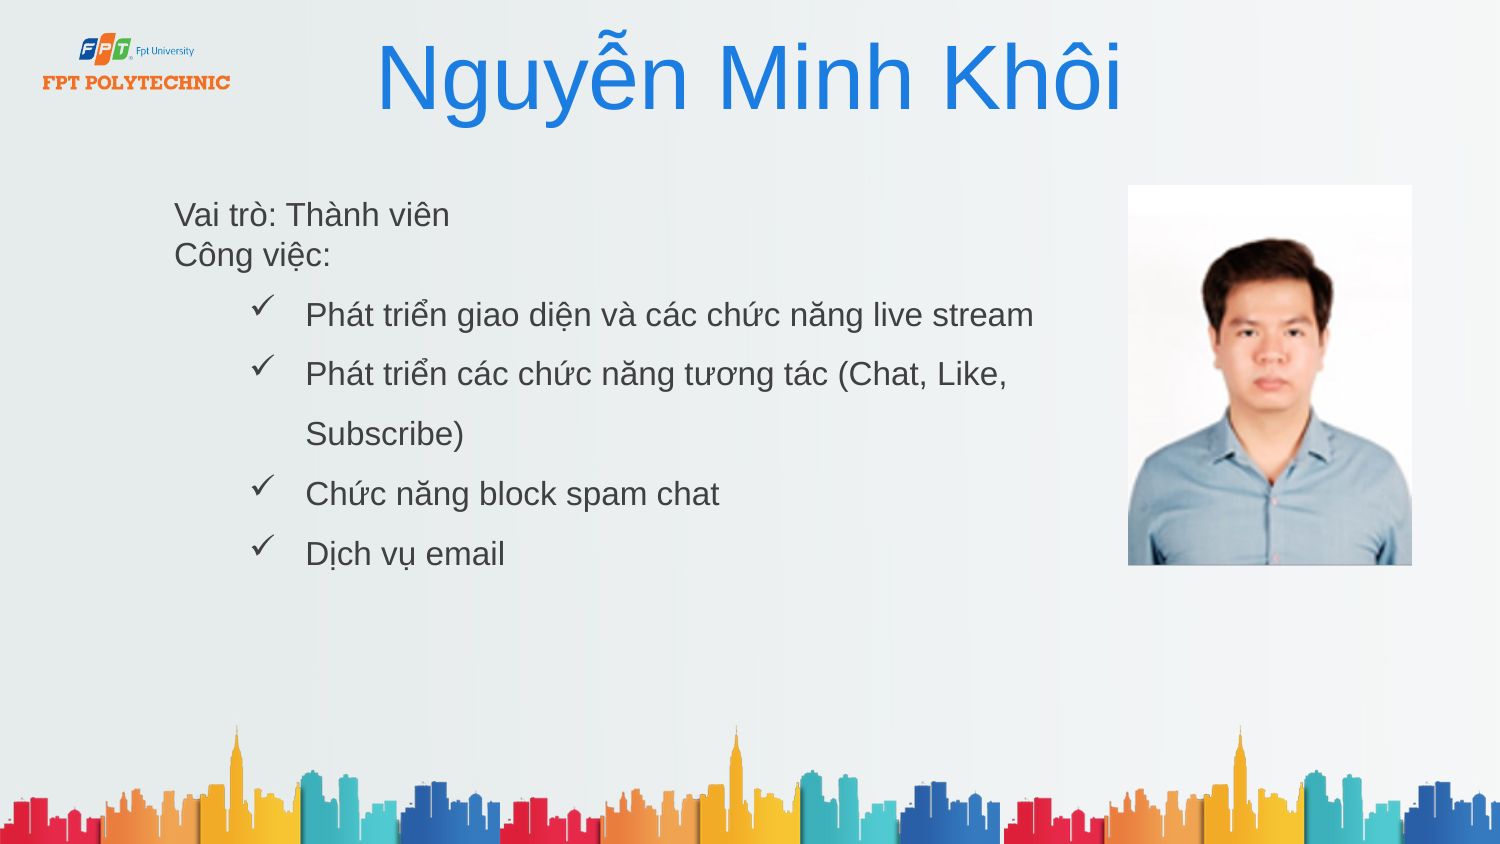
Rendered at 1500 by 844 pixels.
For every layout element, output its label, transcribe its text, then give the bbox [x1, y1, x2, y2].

picture [0, 146, 1500, 844]
title Nguyễn Minh Khôi [0, 0, 1500, 146]
text_box Vai trò: Thành viên Công việc: Phát triển giao diện và các chức năng live stream Phát triển các chức năng tương tác (Chat, Like, Subscribe) Chức năng block spam chat Dịch vụ email [159, 185, 1058, 580]
picture [41, 19, 231, 113]
